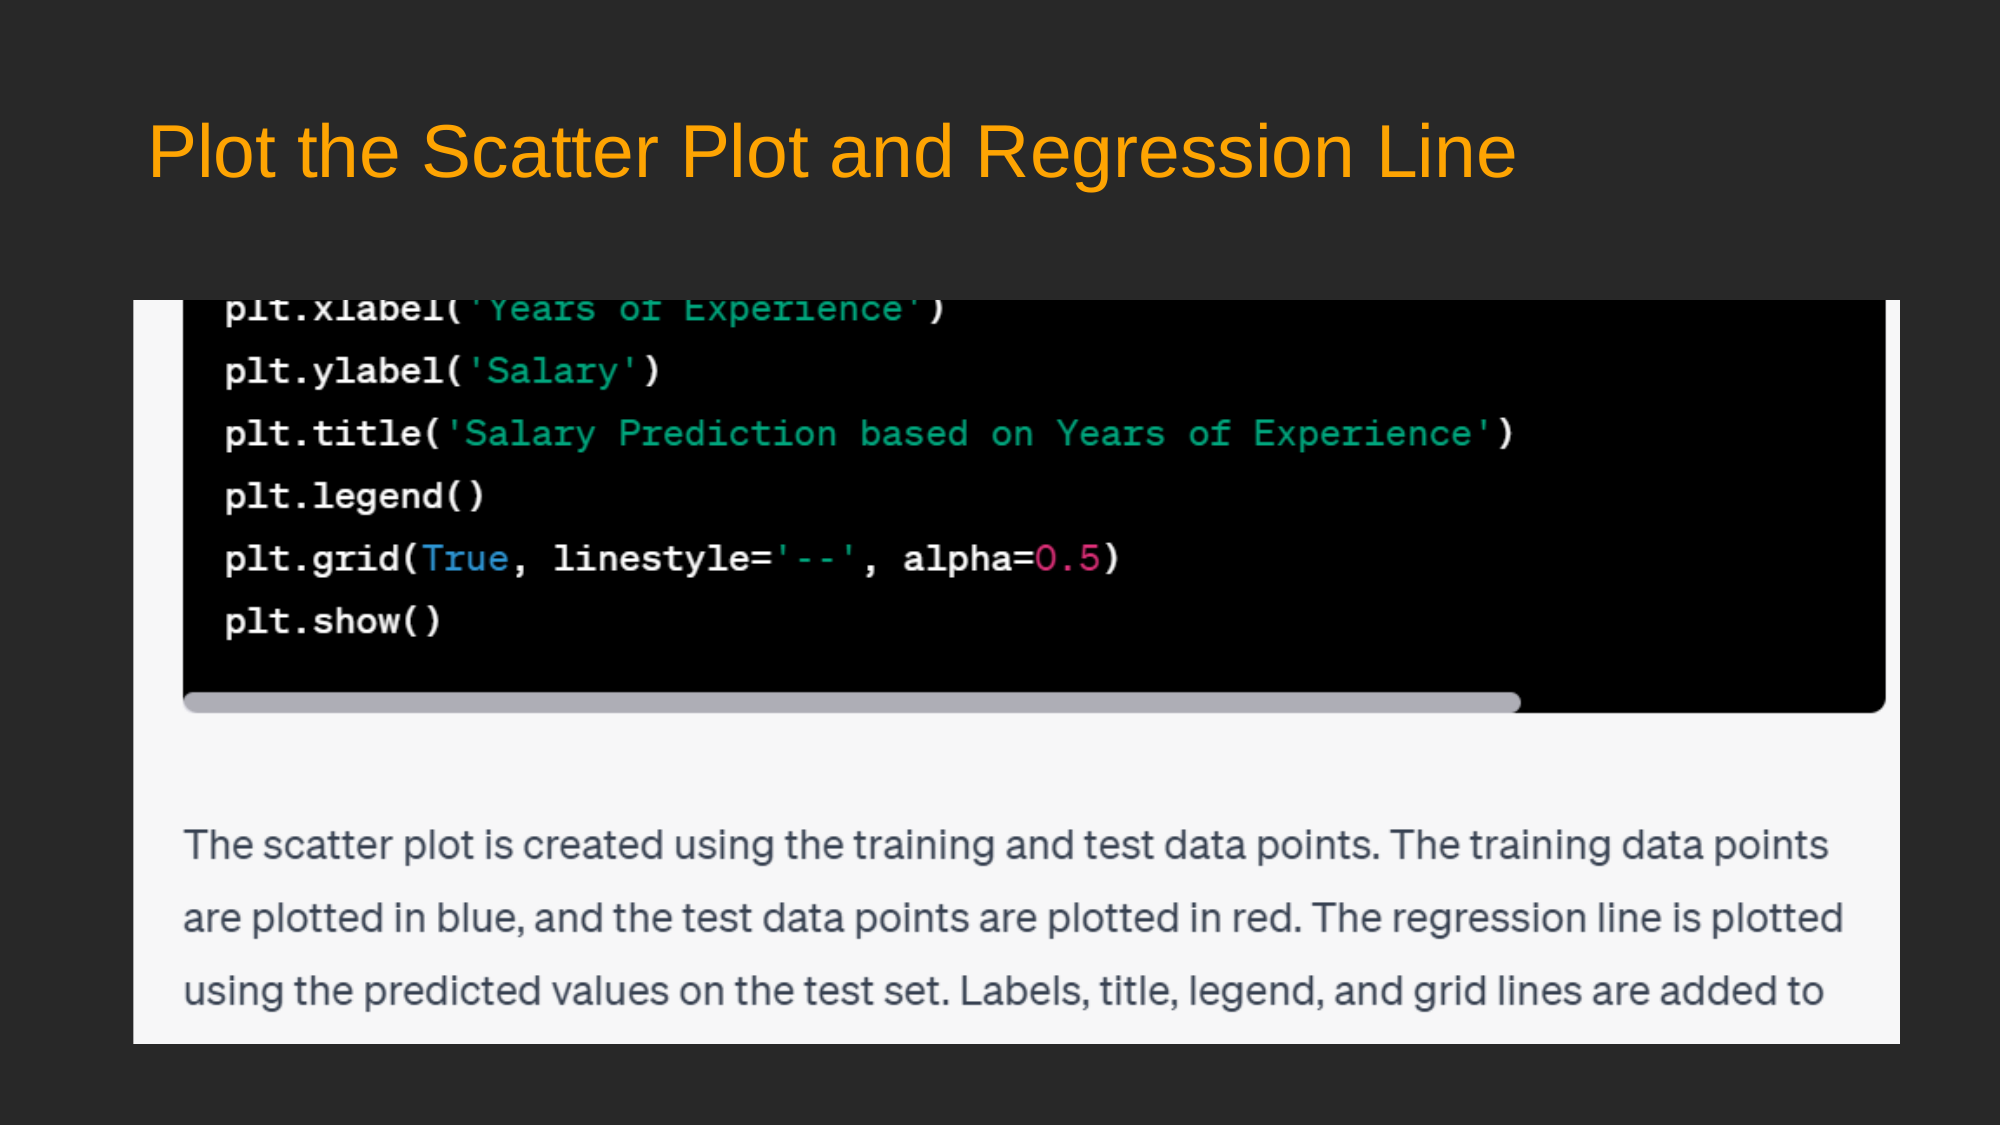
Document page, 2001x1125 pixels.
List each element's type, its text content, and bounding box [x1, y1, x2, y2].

title Plot the Scatter Plot and Regression Line [133, 37, 1867, 200]
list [133, 299, 1901, 1044]
